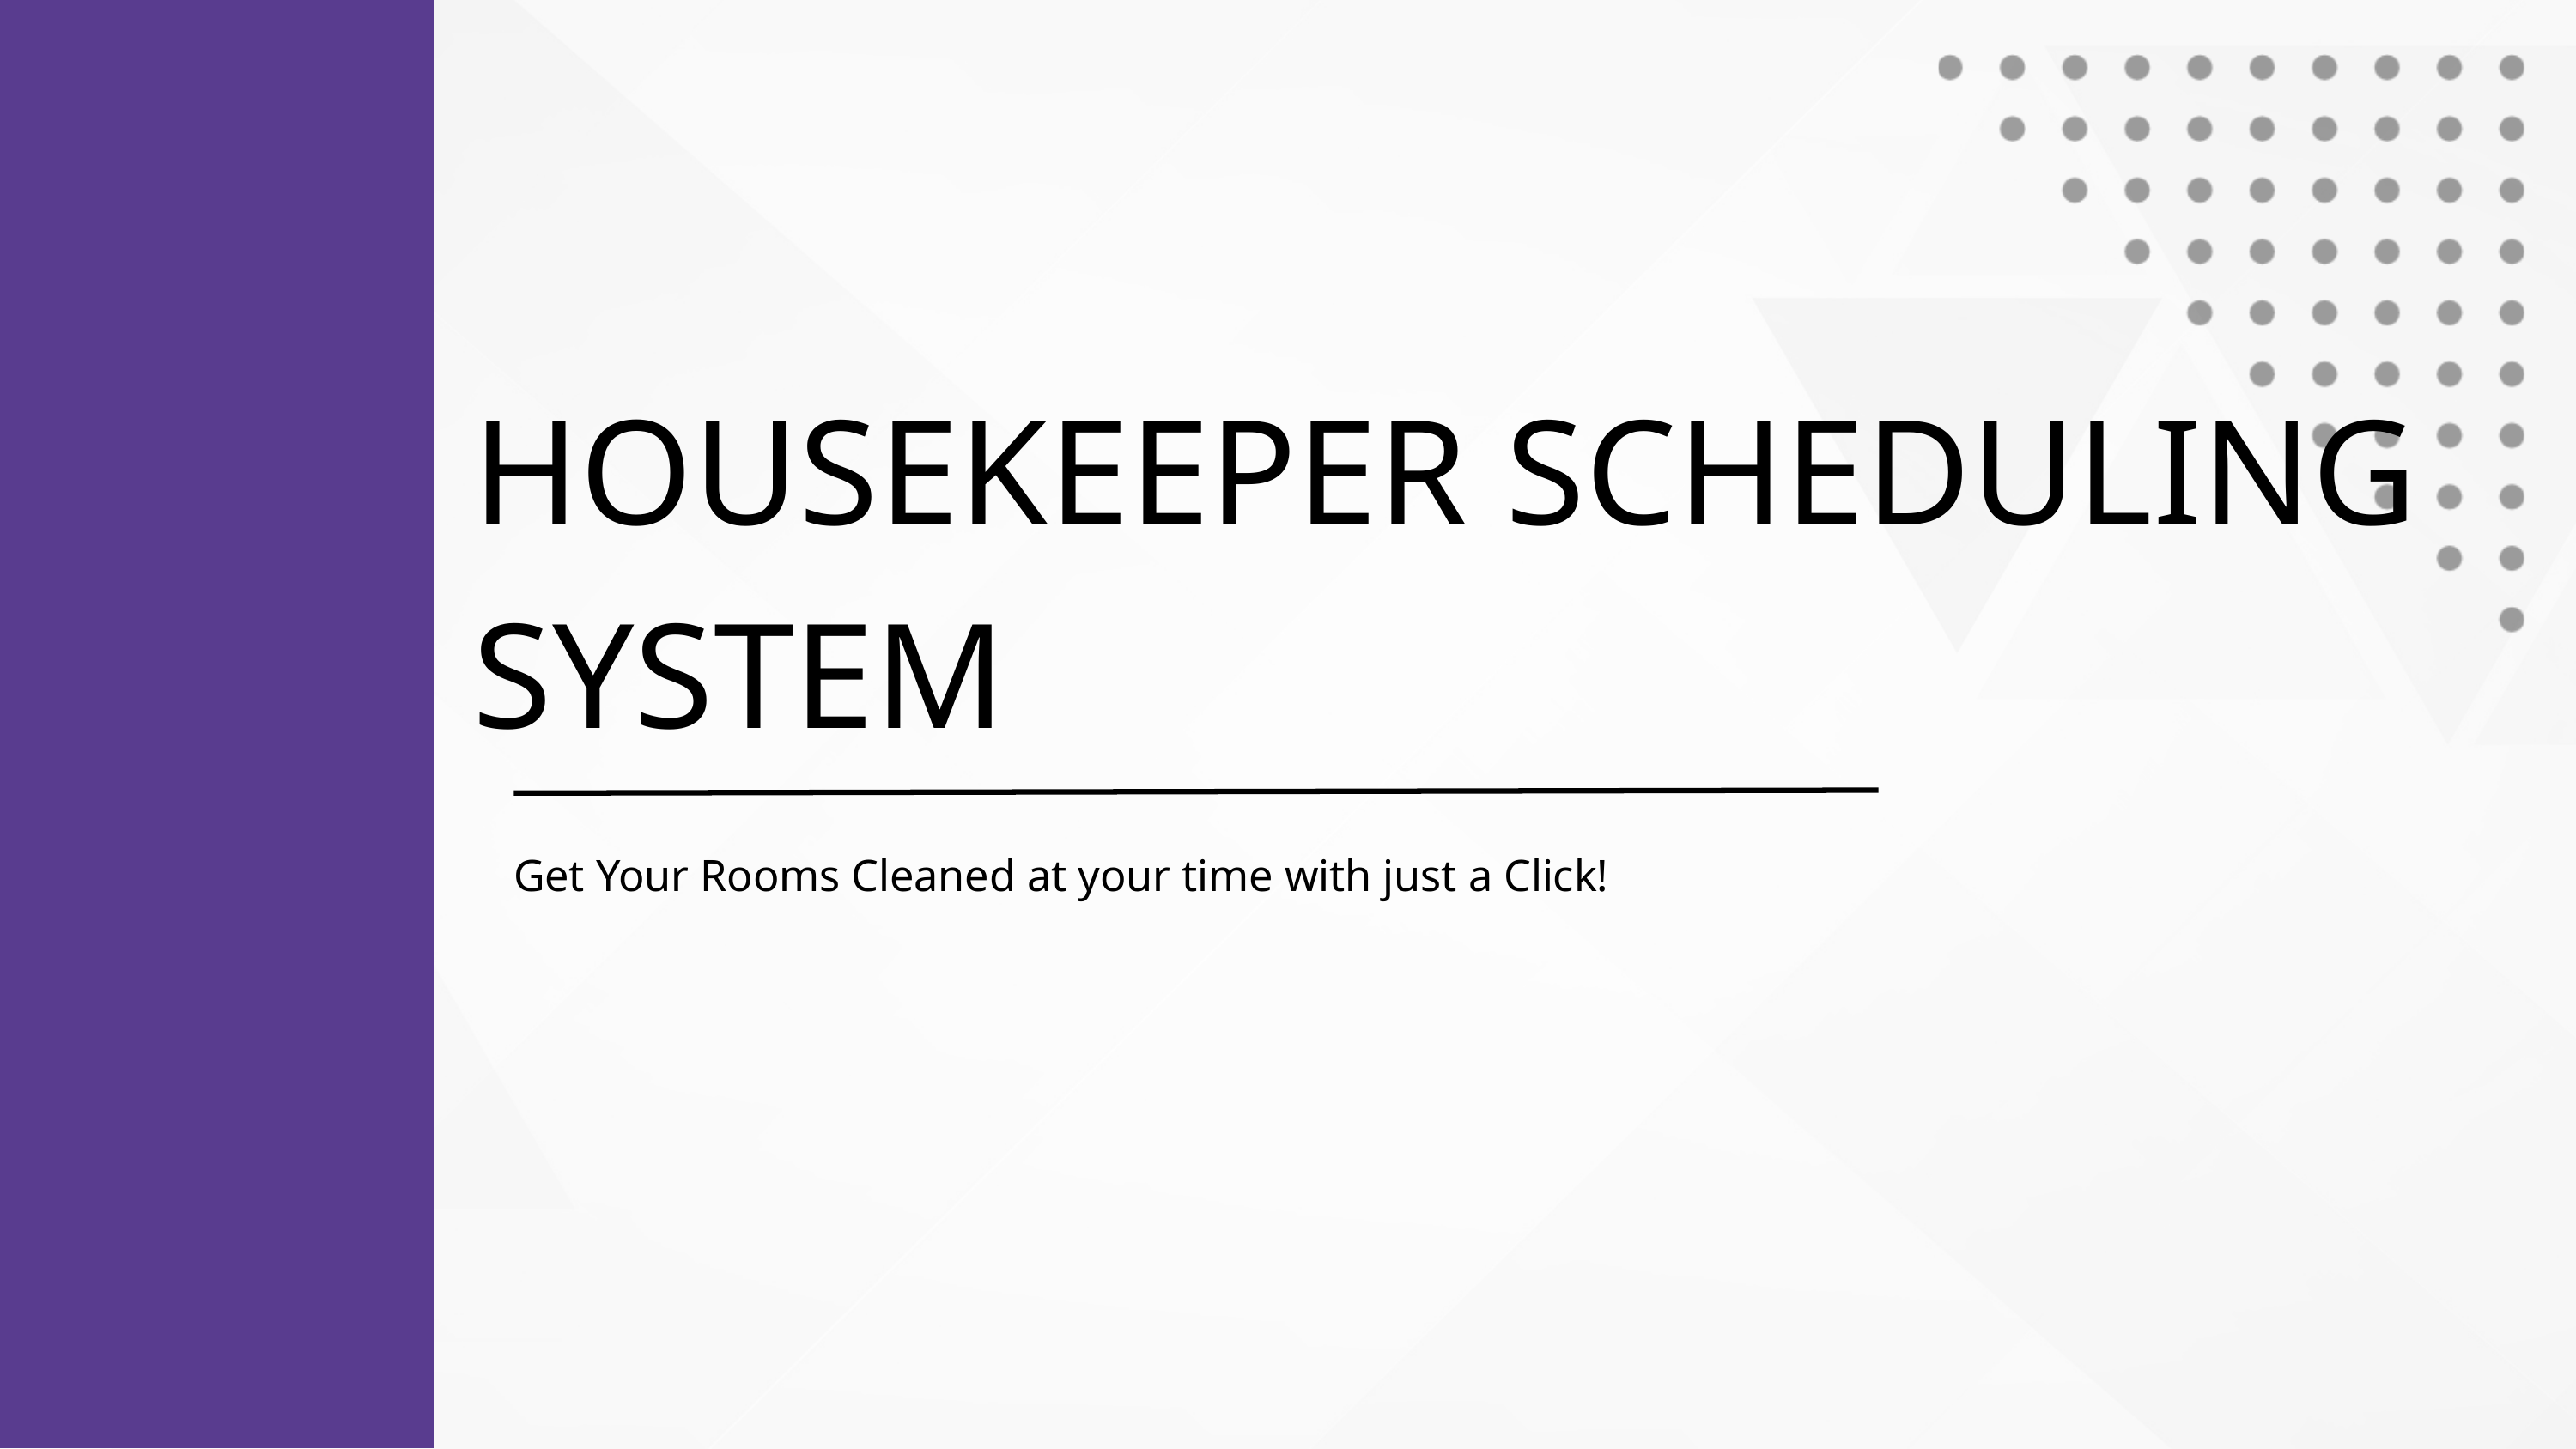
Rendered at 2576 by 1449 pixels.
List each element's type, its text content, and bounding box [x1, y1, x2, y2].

text_box HOUSEKEEPER SCHEDULING SYSTEM [472, 351, 2432, 757]
text_box [436, 0, 2576, 1449]
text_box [0, 0, 435, 1449]
text_box Get Your Rooms Cleaned at your time with just a Click! [513, 840, 1813, 961]
text_box [1938, 54, 2525, 634]
